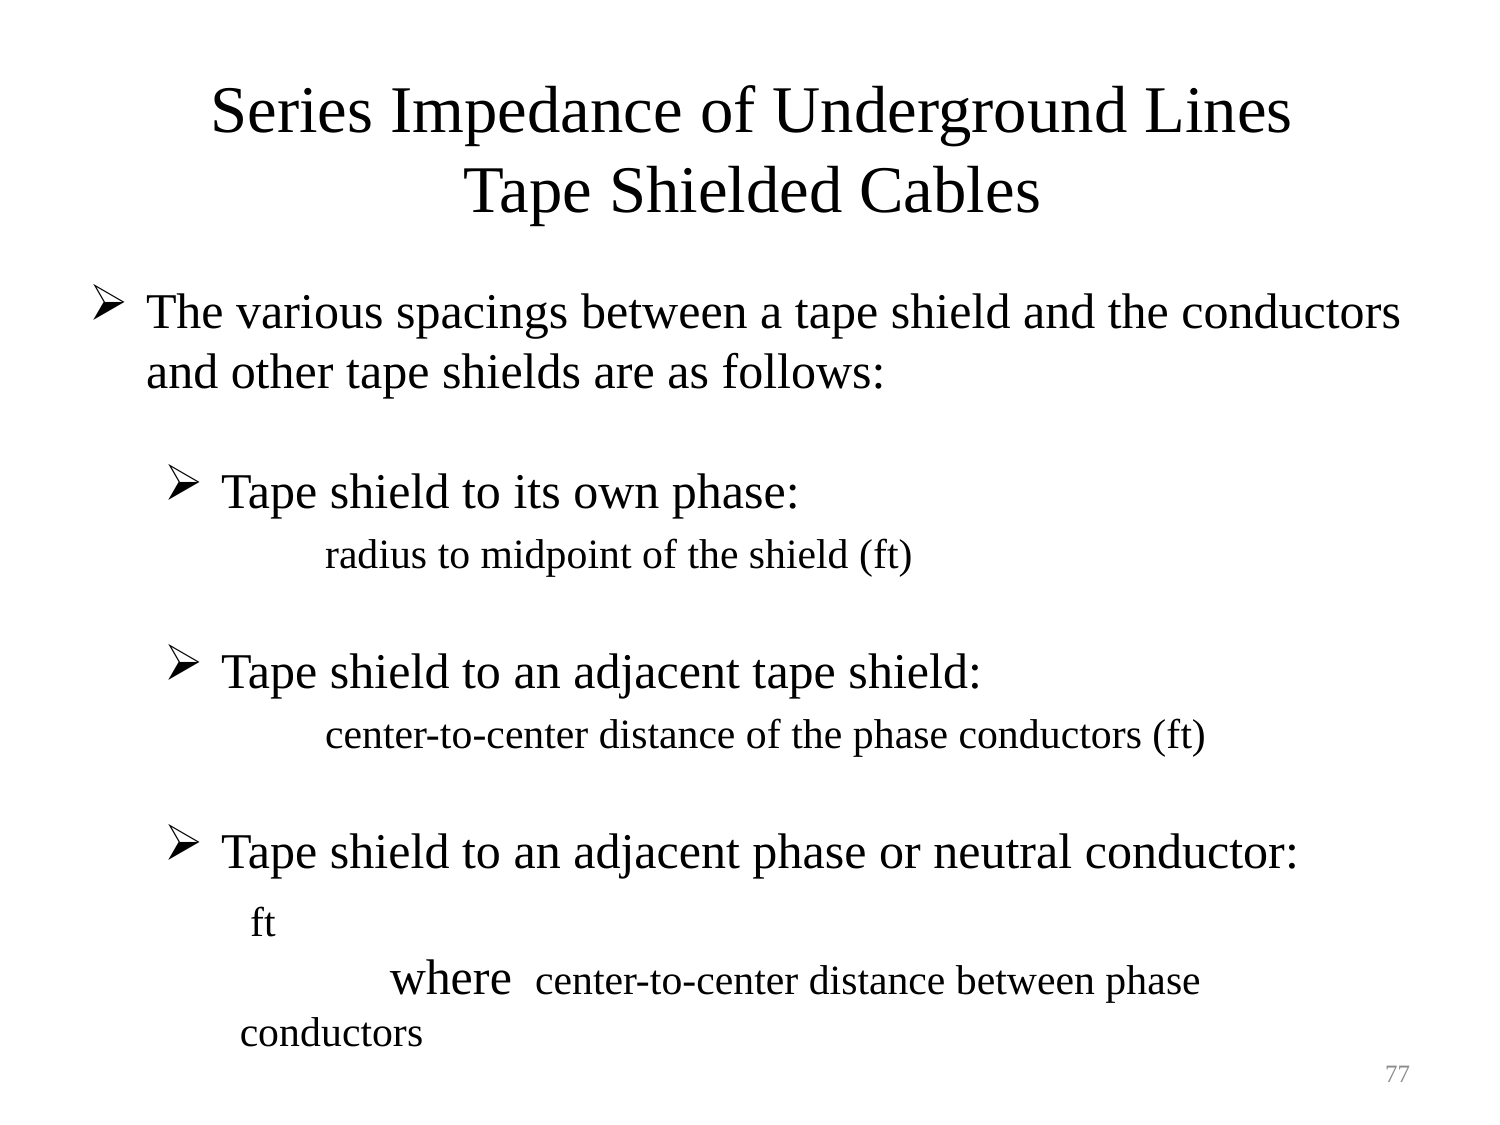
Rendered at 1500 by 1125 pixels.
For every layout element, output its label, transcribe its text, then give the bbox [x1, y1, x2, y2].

slide_number 77 [1074, 1042, 1425, 1103]
text_box Series Impedance of Underground Lines Tape Shielded Cables [2, 58, 1500, 233]
